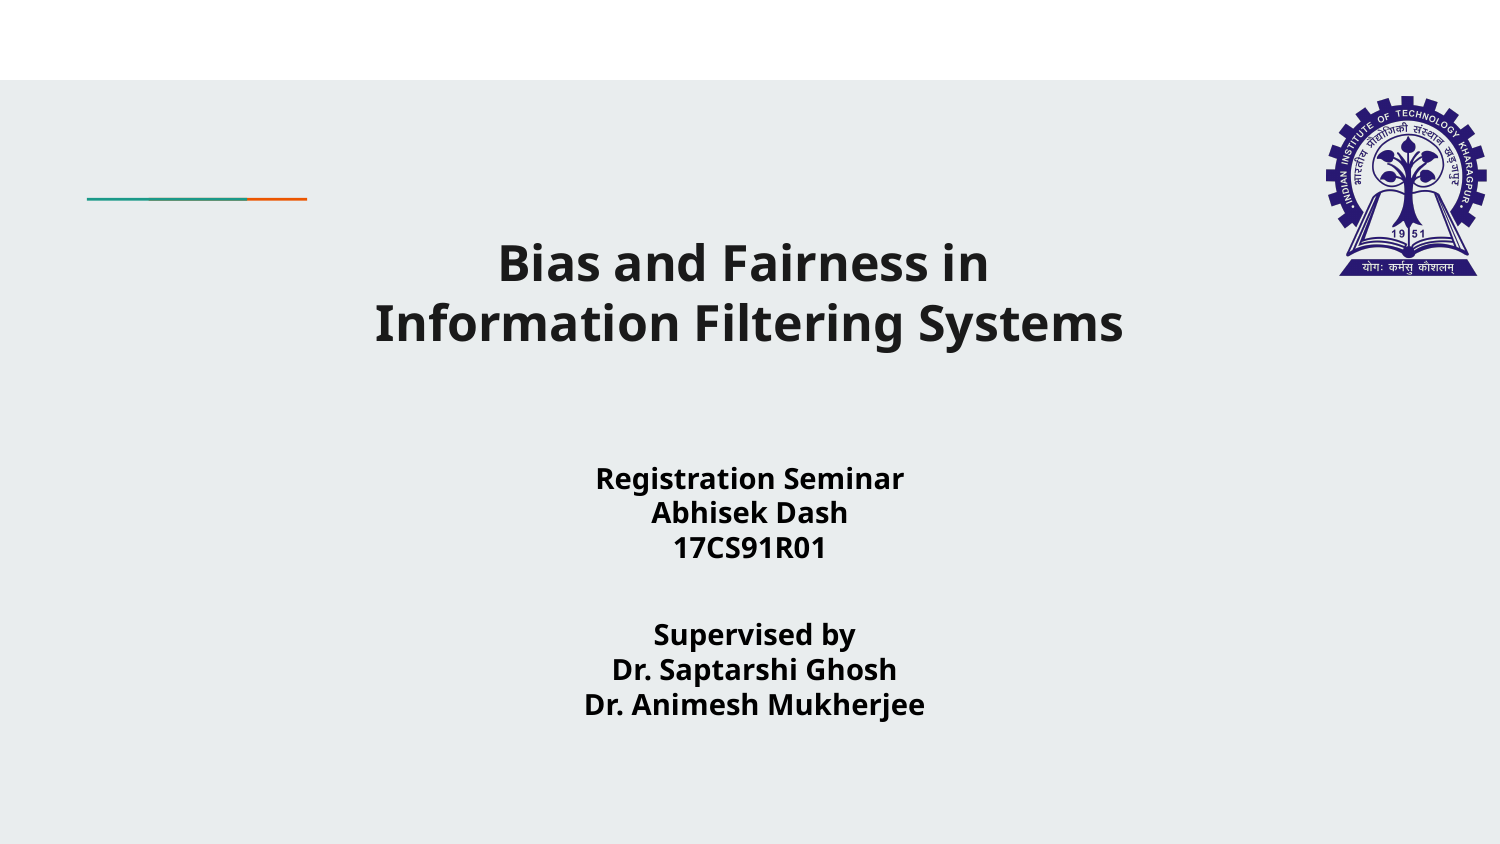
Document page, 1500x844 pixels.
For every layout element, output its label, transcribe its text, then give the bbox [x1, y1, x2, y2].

picture [1326, 96, 1487, 276]
text_box Supervised by Dr. Saptarshi Ghosh Dr. Animesh Mukherjee [329, 601, 1181, 721]
title Bias and Fairness in Information Filtering Systems [119, 216, 1381, 444]
subtitle Registration Seminar Abhisek Dash 17CS91R01 [119, 444, 1381, 534]
